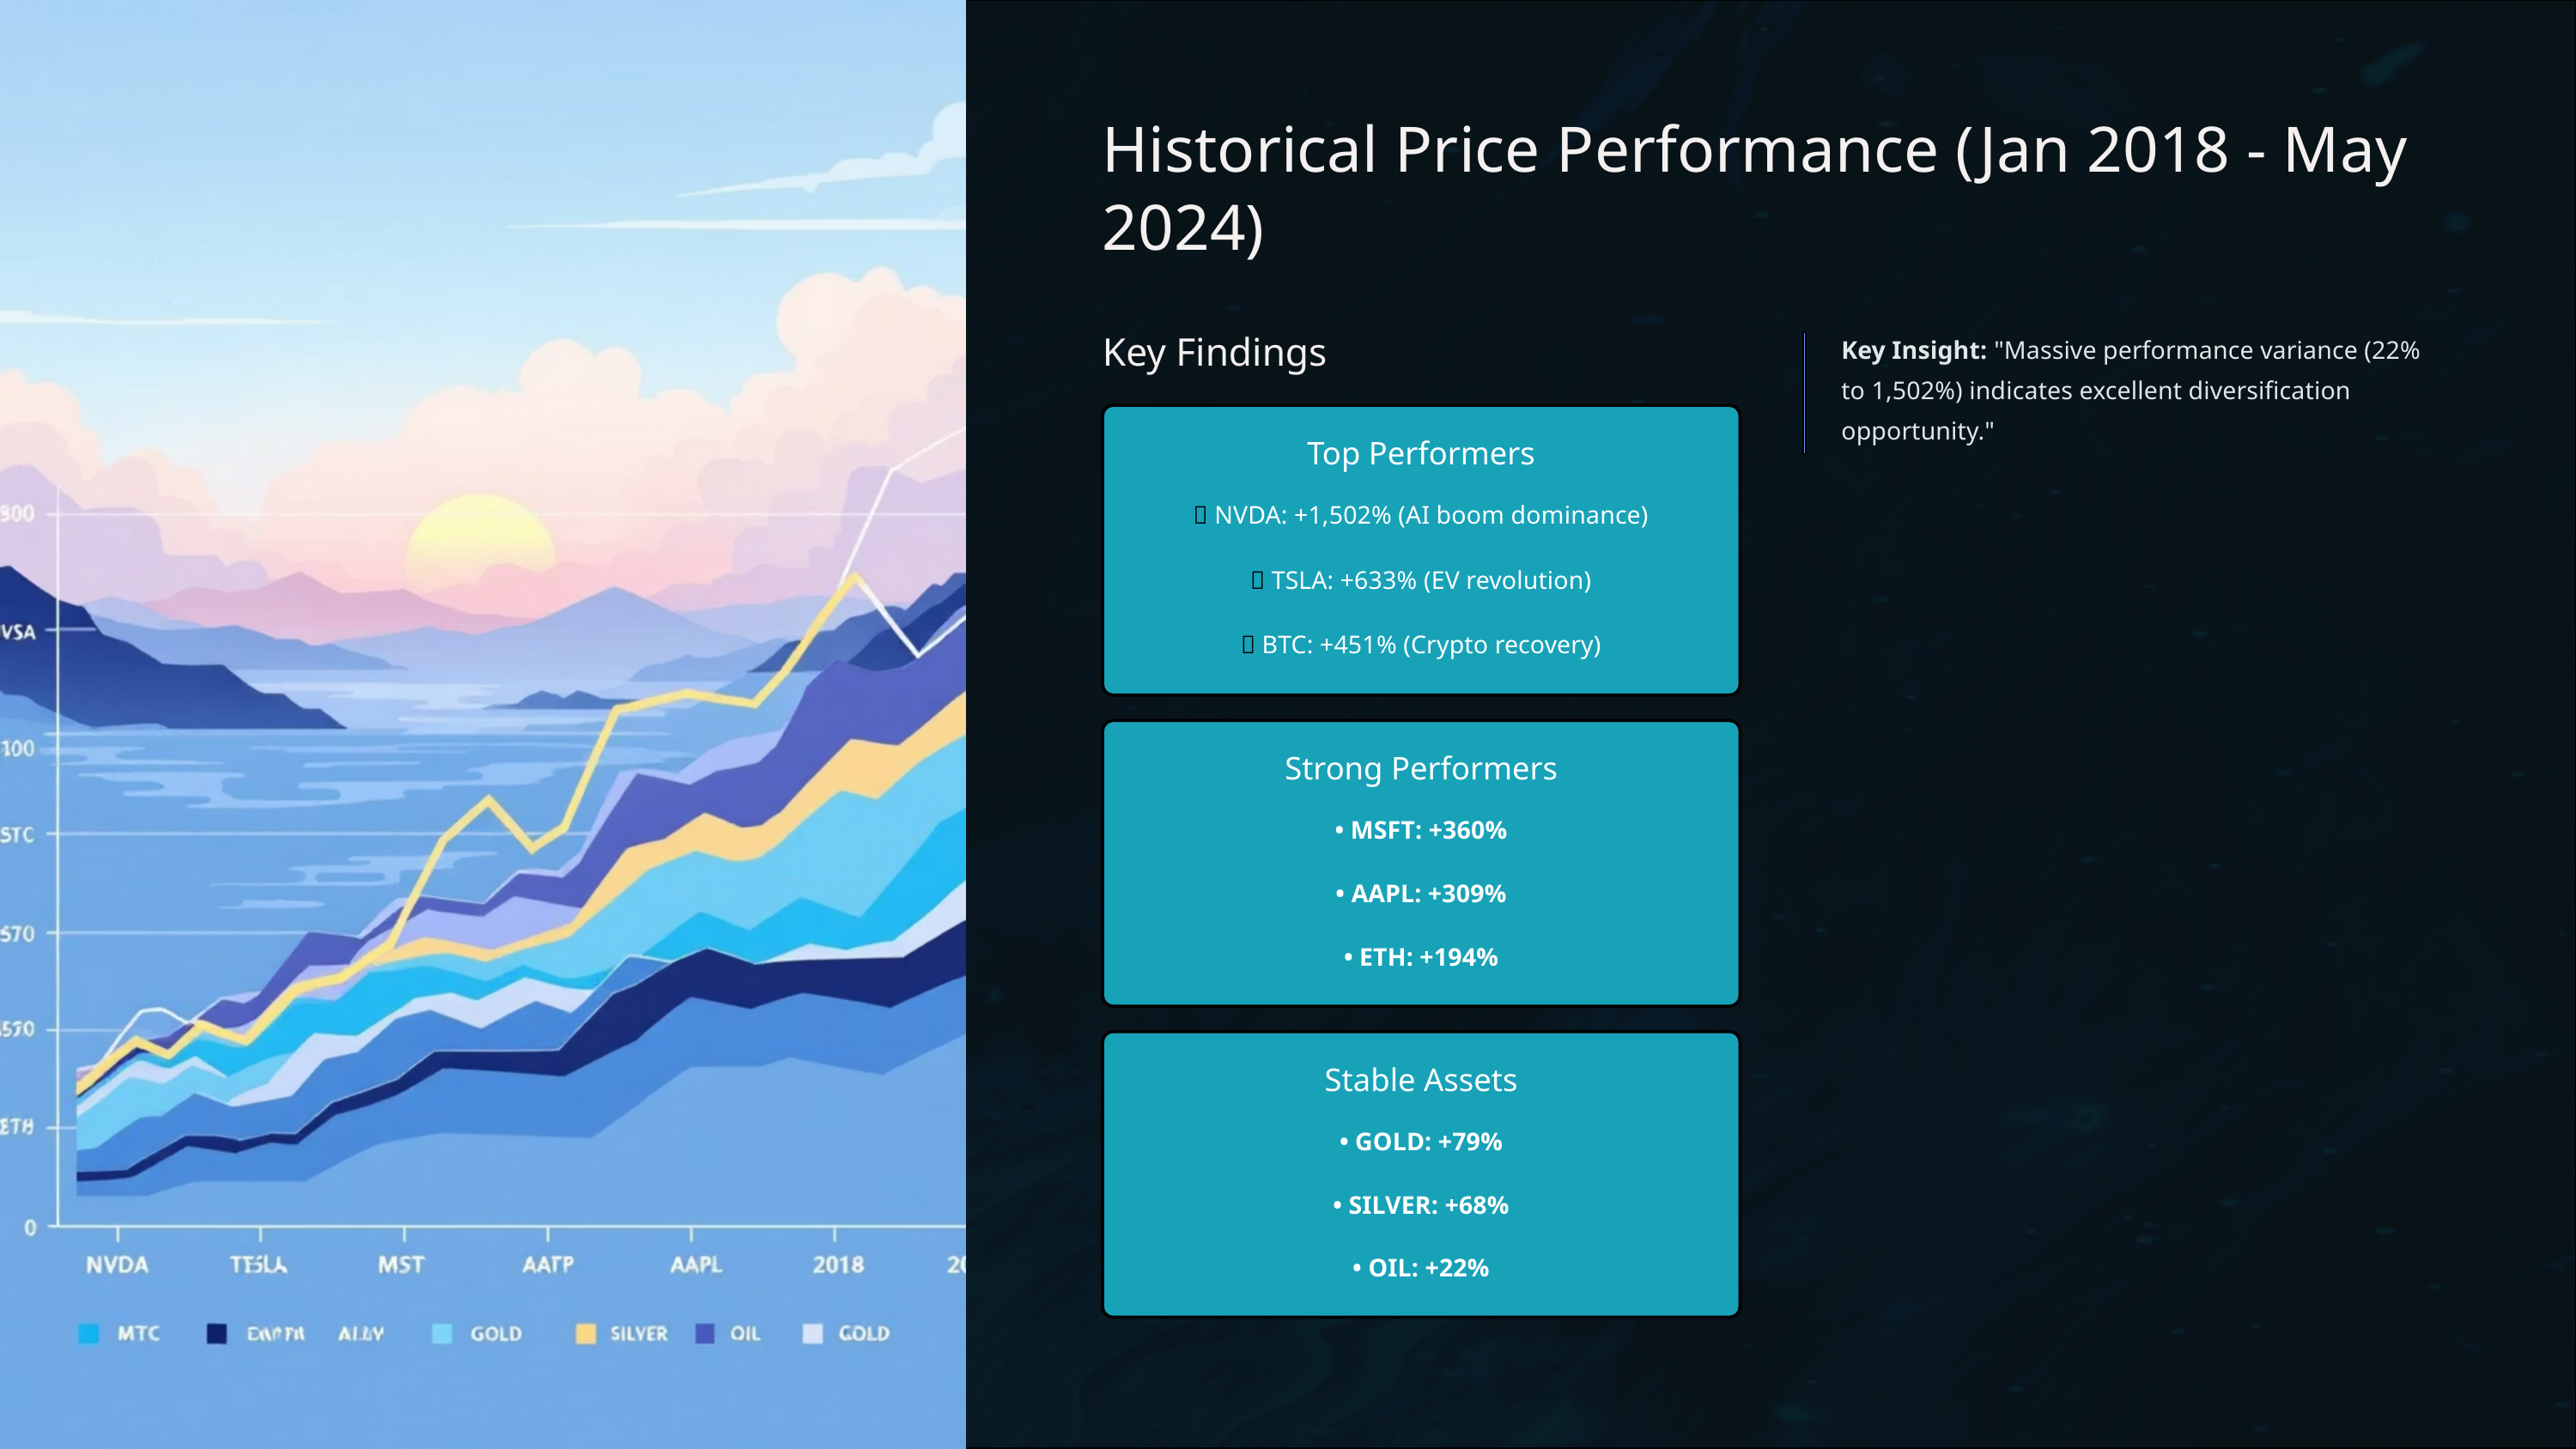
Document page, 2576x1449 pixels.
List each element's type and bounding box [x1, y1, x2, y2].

text_box [1102, 404, 1741, 696]
text_box [1102, 719, 1741, 1008]
text_box [1102, 1030, 1741, 1319]
text_box [1802, 331, 1807, 455]
text_box [0, 0, 2576, 1449]
